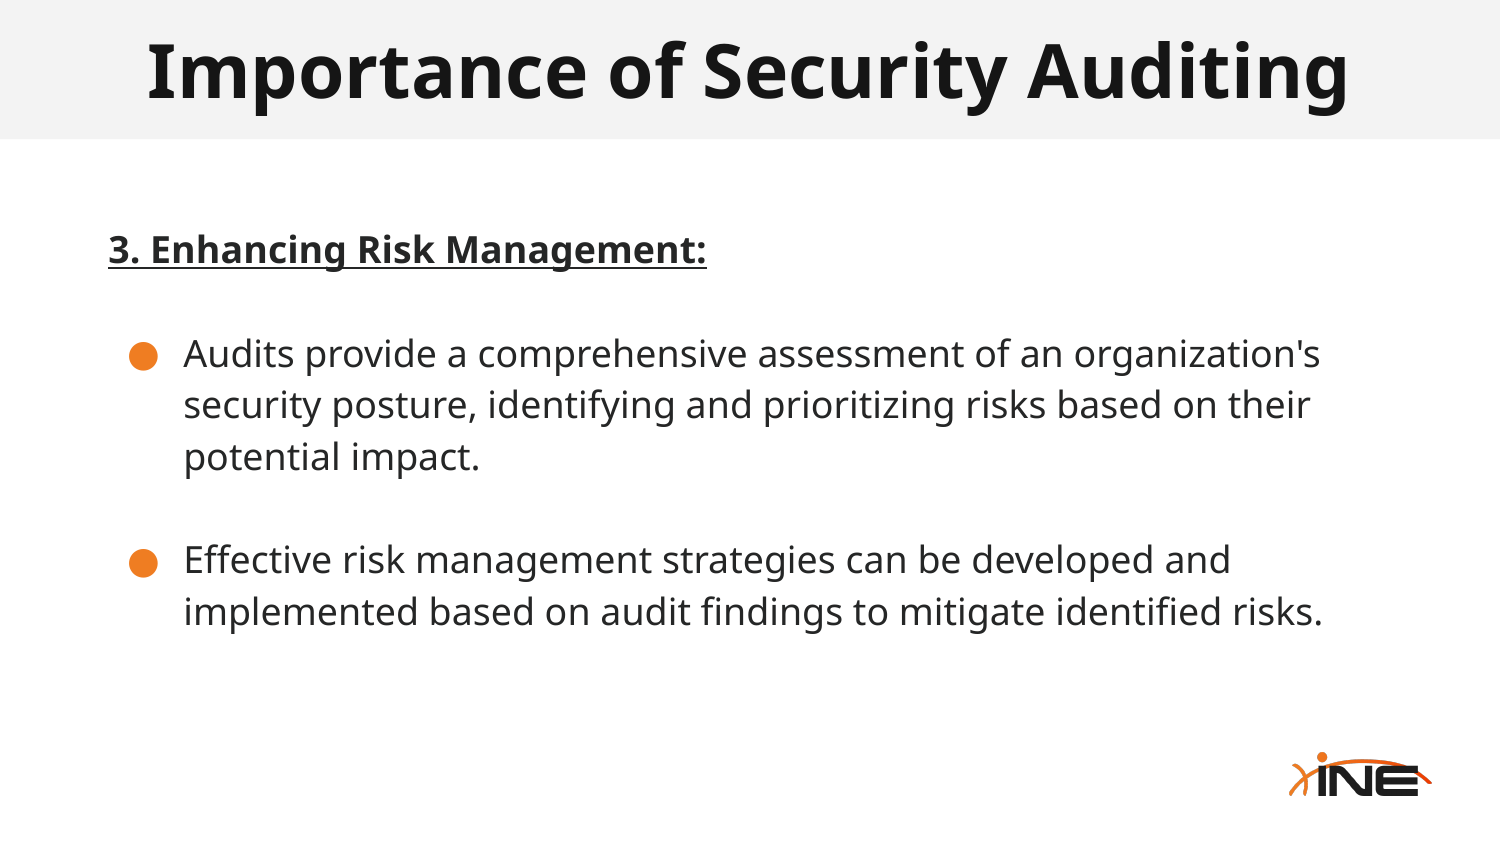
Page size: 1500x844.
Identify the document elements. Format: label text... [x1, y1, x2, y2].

title Importance of Security Auditing [0, 0, 1500, 140]
list 3. Enhancing Risk Management: Audits provide a comprehensive assessment of an organization's security posture, identifying and prioritizing risks based on their potential impact. Effective risk management strategies can be developed and implemented based on audit findings to mitigate identified risks. [93, 204, 1404, 754]
picture [1289, 752, 1432, 796]
